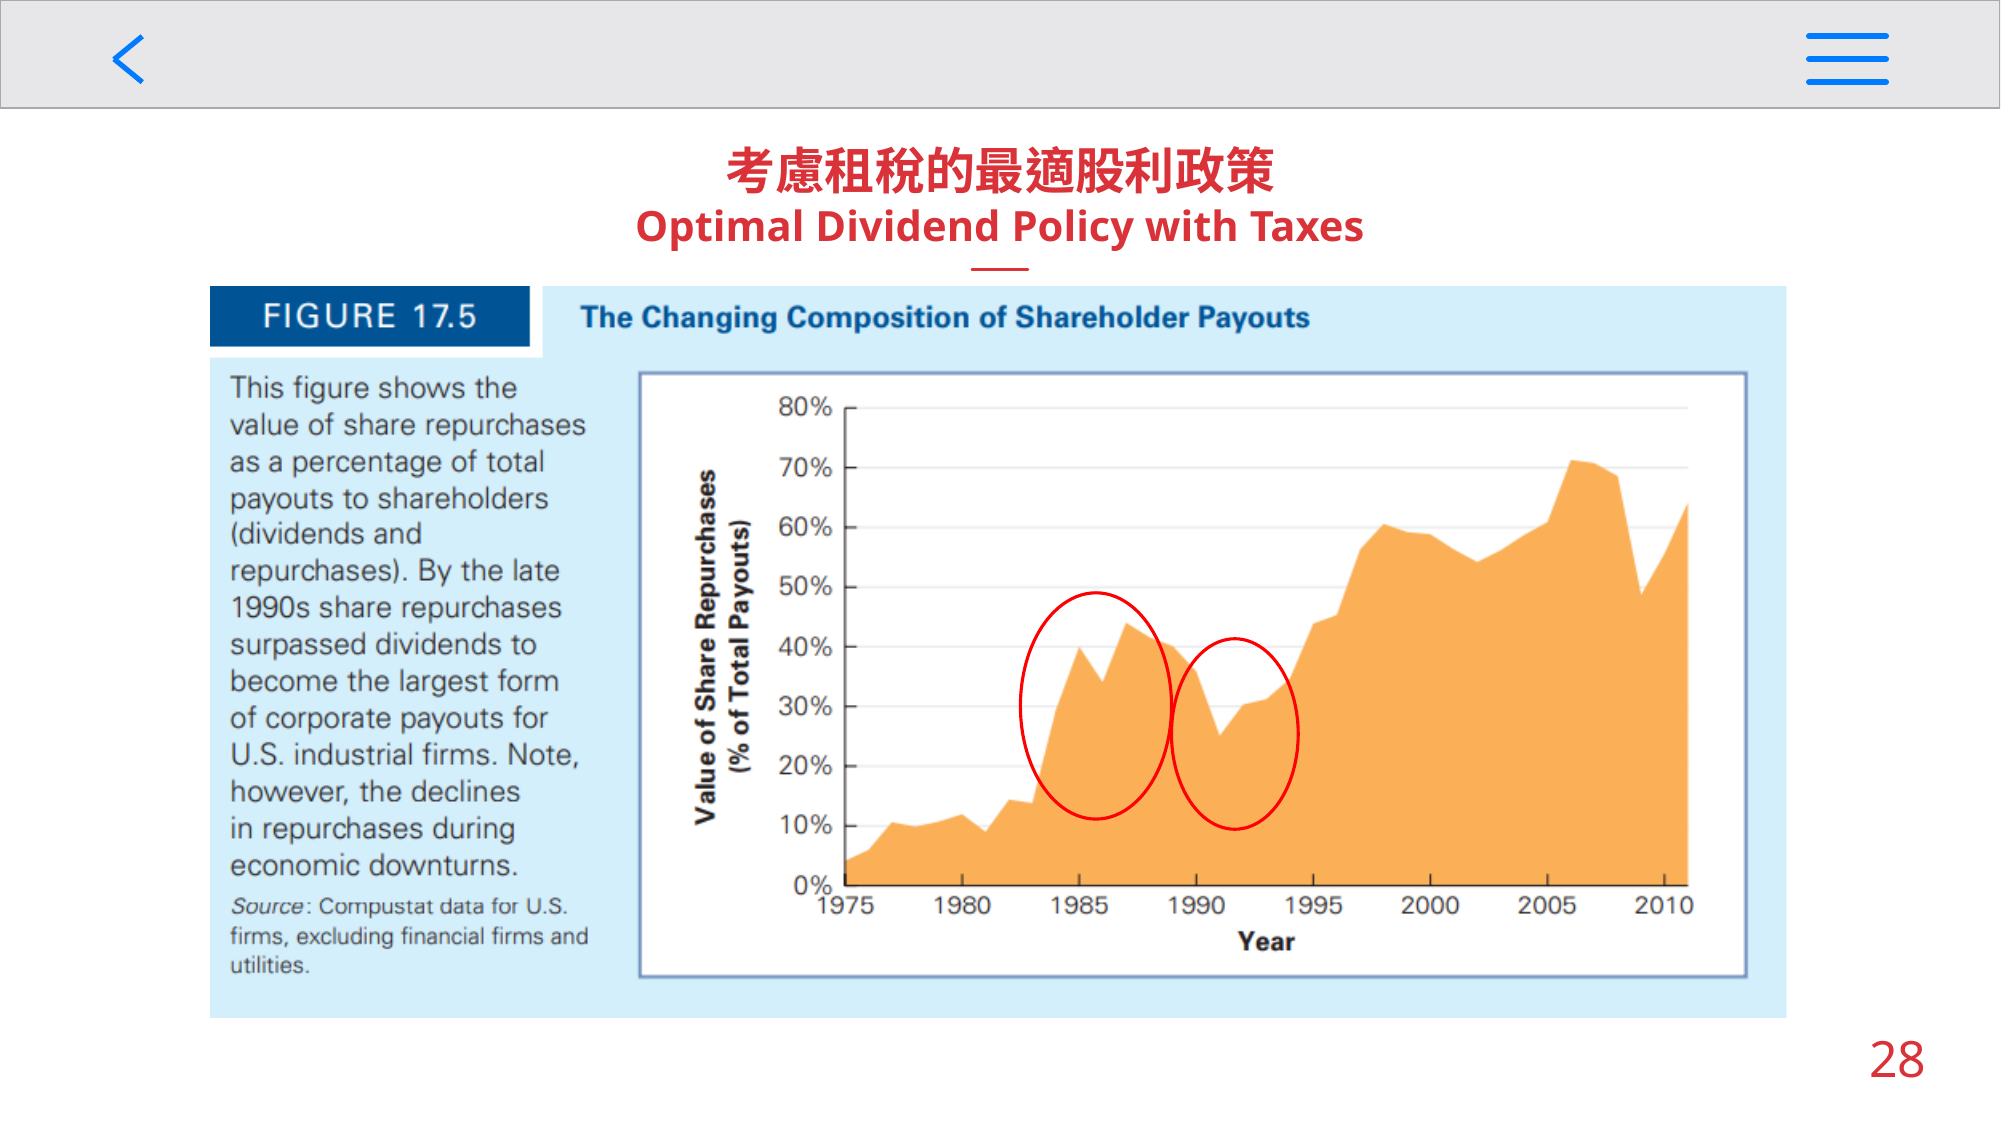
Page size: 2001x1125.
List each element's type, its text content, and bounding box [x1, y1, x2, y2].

text_box 考慮租稅的最適股利政策 Optimal Dividend Policy with Taxes [359, 132, 1640, 257]
text_box 28 [1795, 1020, 2000, 1096]
picture [210, 286, 1790, 1018]
